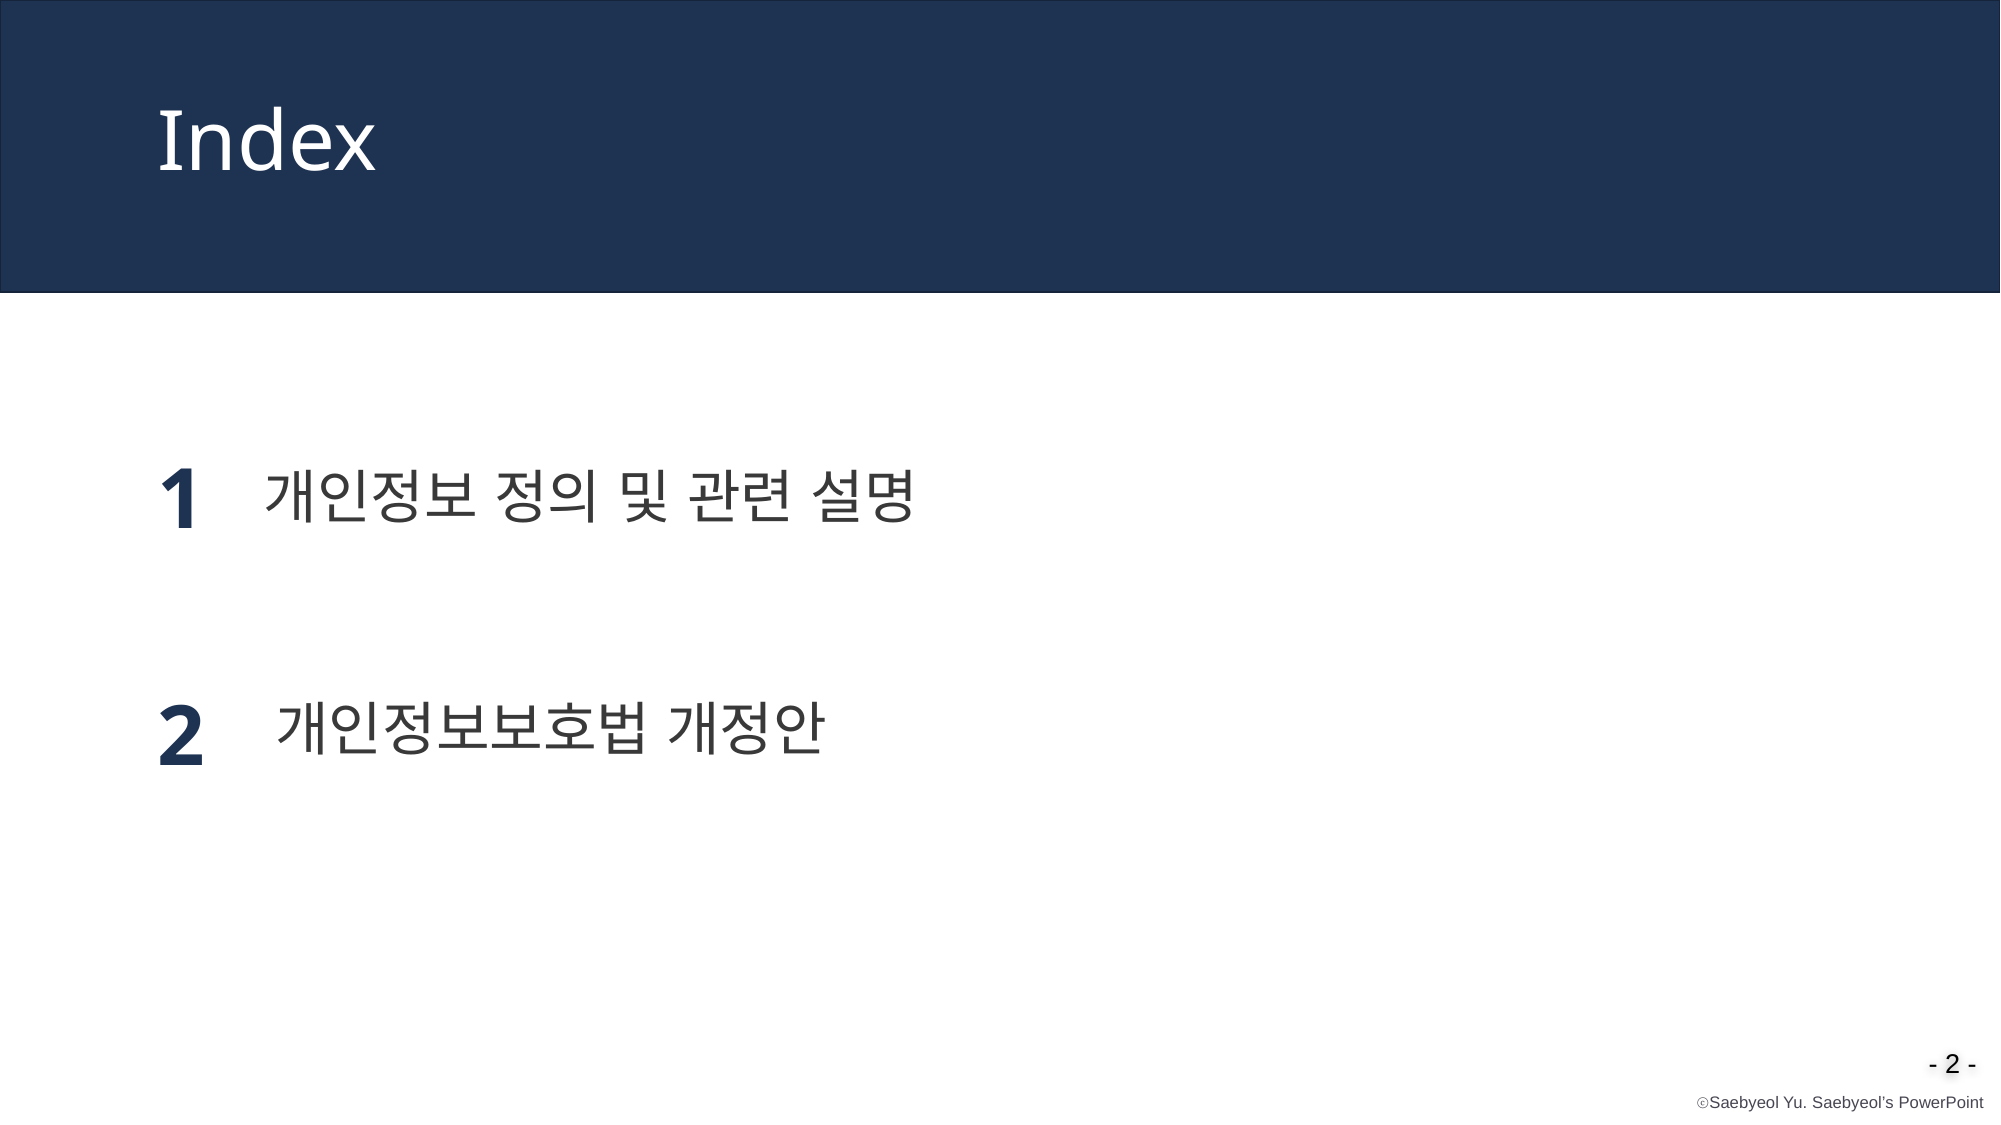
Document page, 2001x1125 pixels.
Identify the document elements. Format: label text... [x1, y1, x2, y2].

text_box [142, 674, 1986, 792]
text_box [0, 0, 2000, 292]
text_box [142, 437, 1868, 554]
text_box Index [142, 79, 788, 194]
slide_number - ‹#› - [1871, 1038, 1992, 1125]
